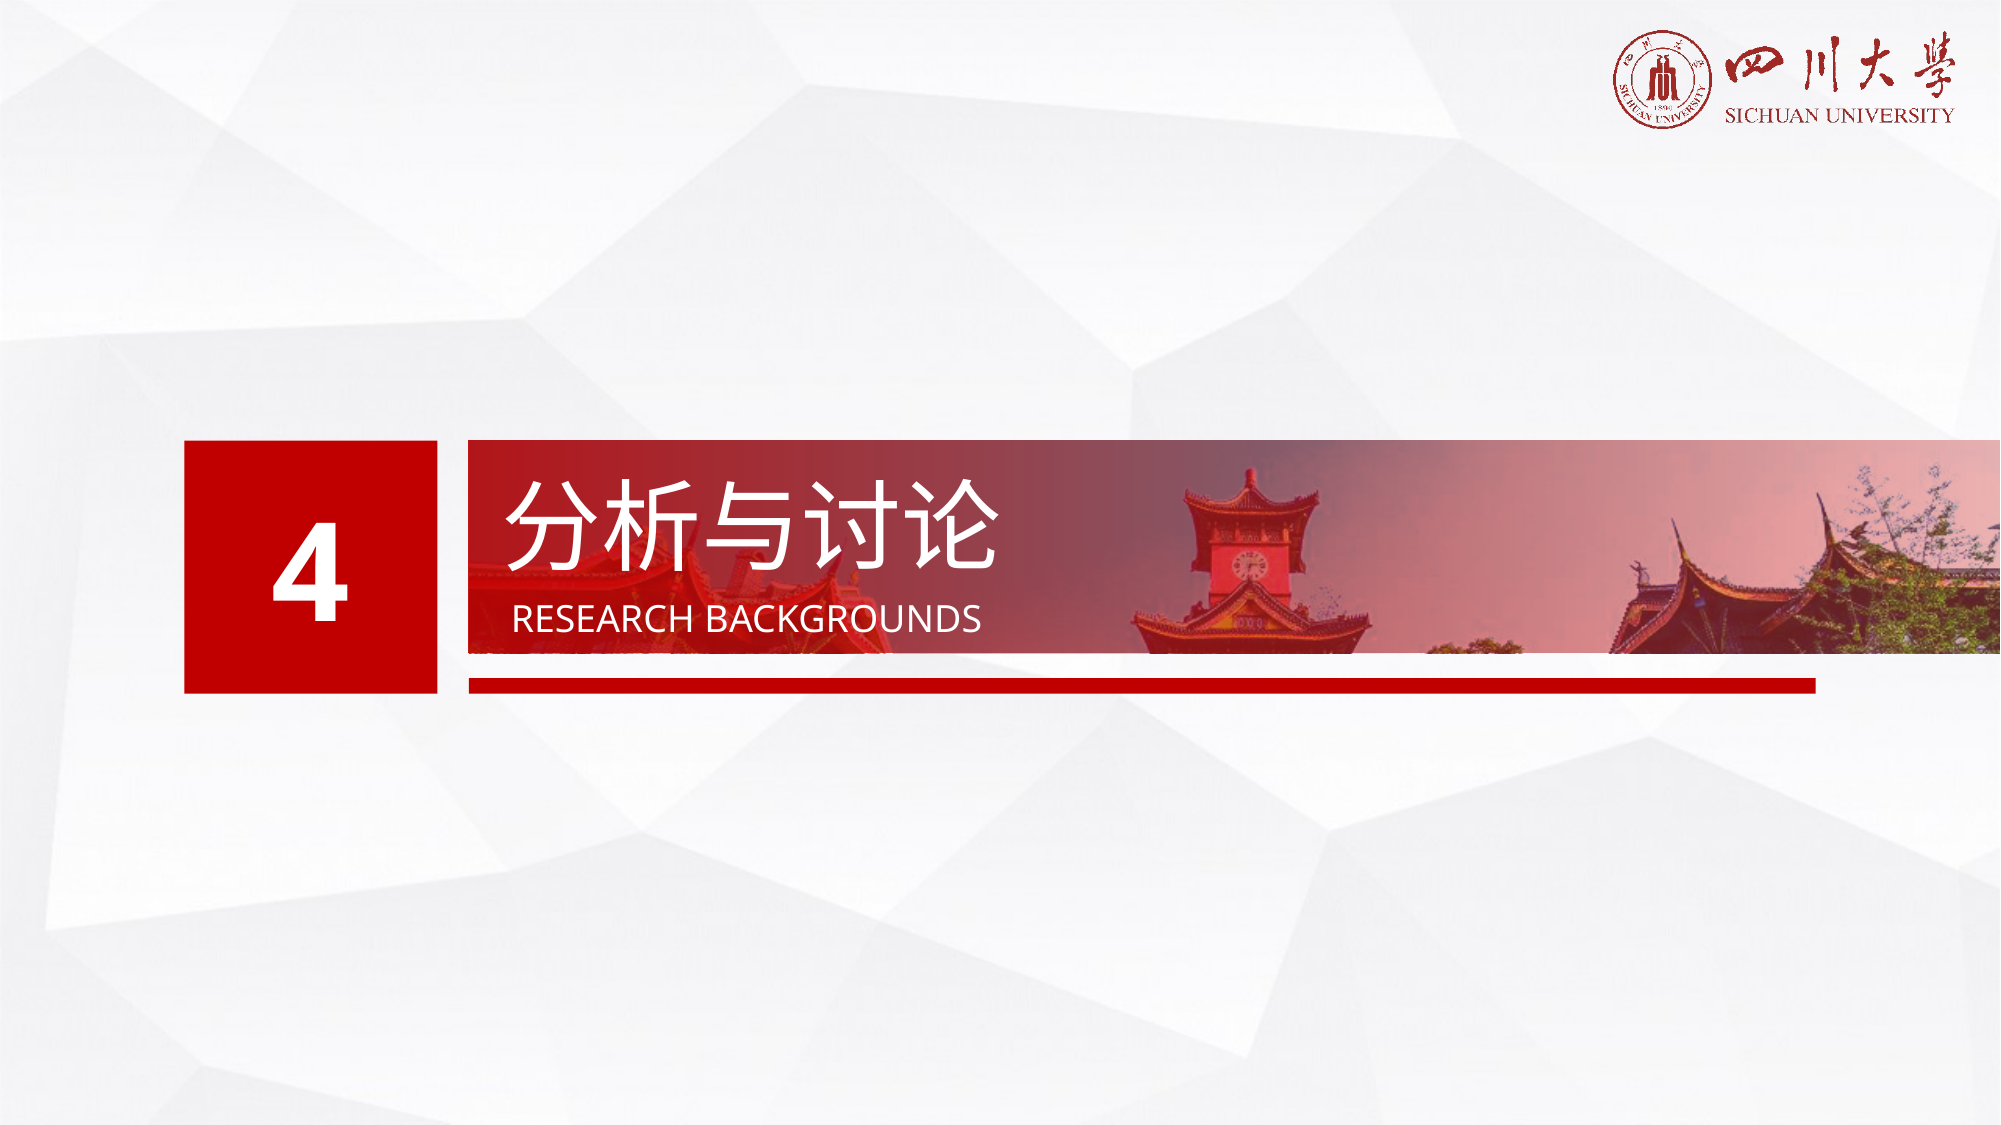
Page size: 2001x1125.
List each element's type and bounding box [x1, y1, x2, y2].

picture [0, 0, 2001, 1125]
text_box [468, 677, 1817, 695]
text_box [184, 440, 438, 694]
